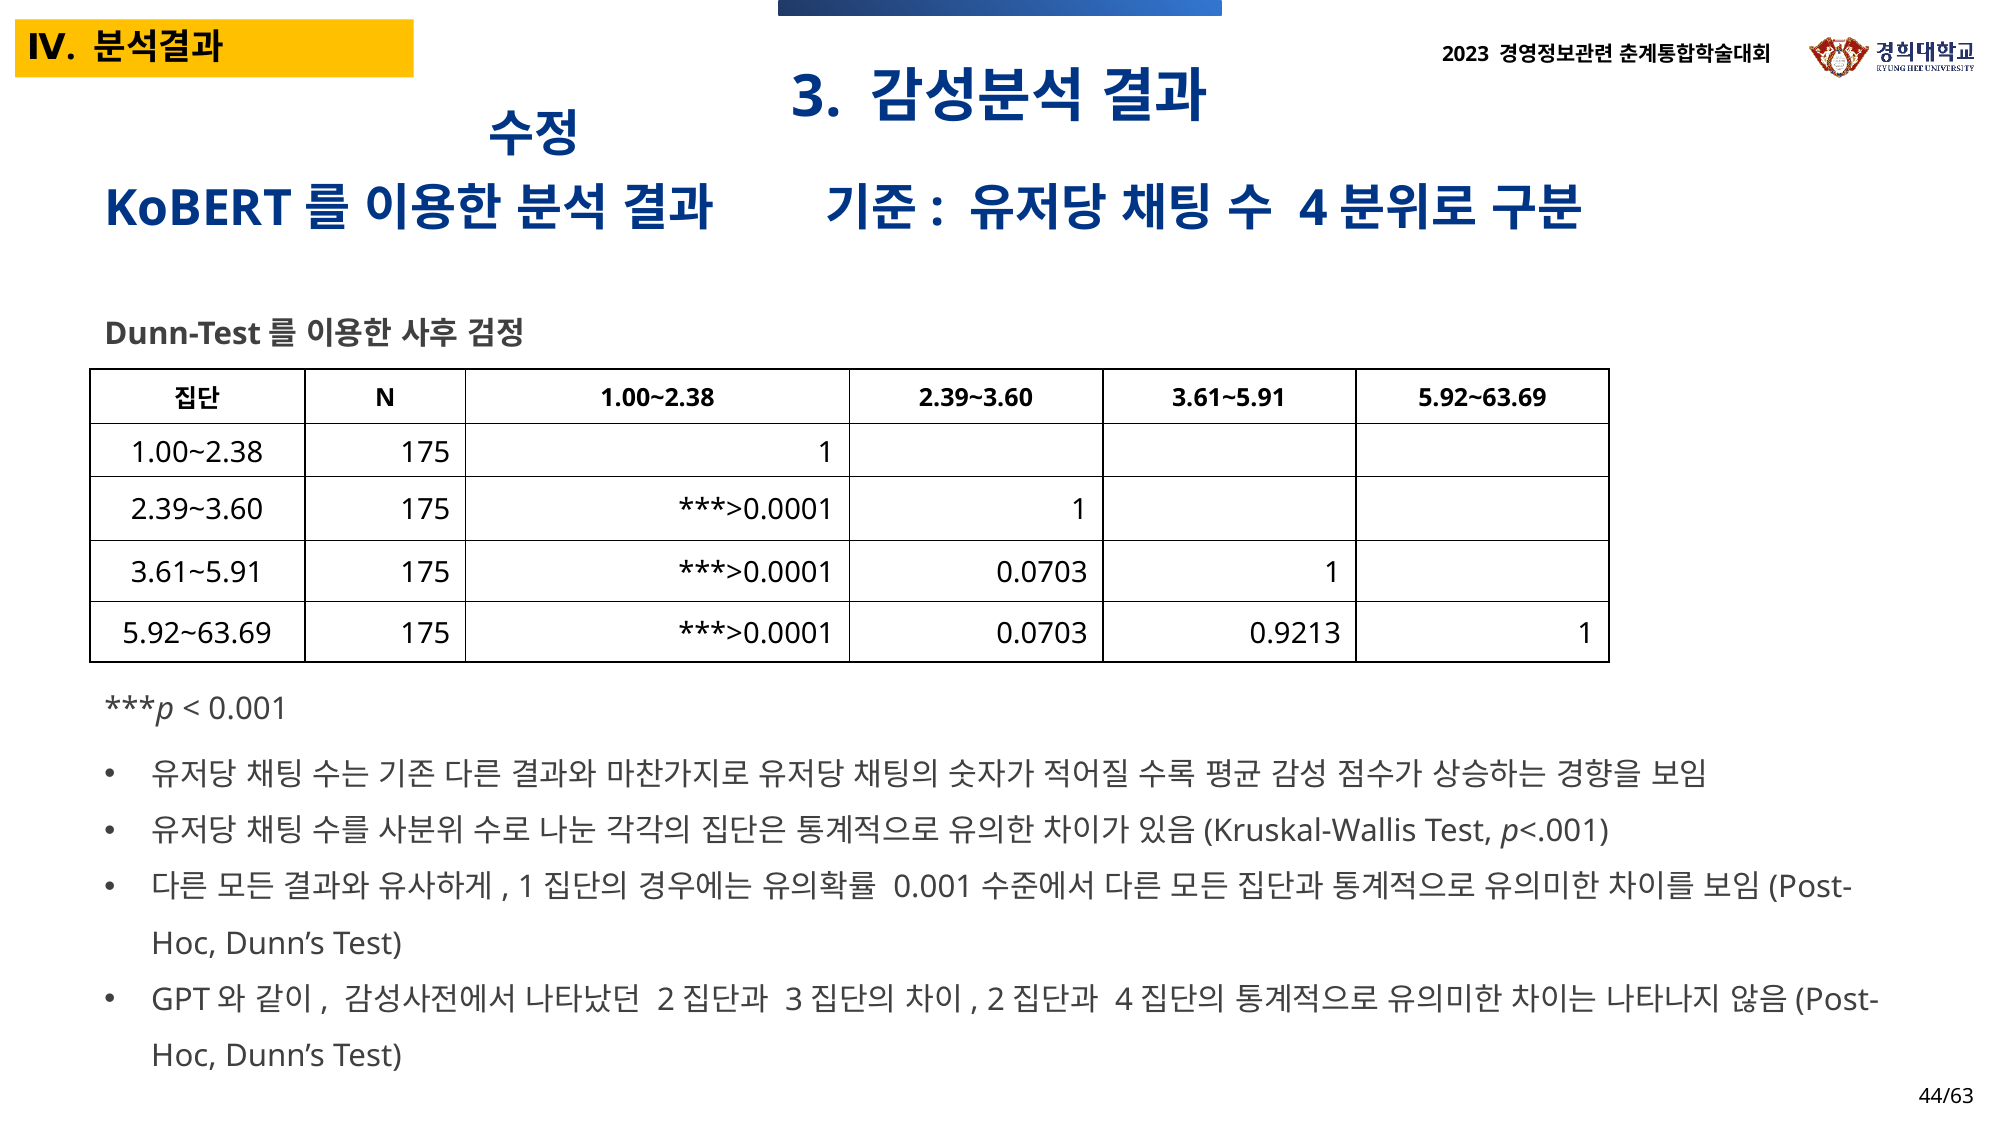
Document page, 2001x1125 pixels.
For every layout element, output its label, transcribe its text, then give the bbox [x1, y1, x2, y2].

text_box ***p < 0.001 [89, 662, 1610, 728]
table_header 3.61~5.91 [1104, 370, 1355, 423]
table_cell 2.39~3.60 [91, 477, 304, 540]
text_box 3. 감성분석 결과 [540, 50, 1459, 136]
text_box 수정 [473, 93, 684, 167]
table_header 1.00~2.38 [466, 370, 849, 423]
table_cell 175 [306, 602, 465, 661]
table_cell 5.92~63.69 [91, 602, 304, 661]
table_cell 175 [306, 424, 465, 476]
table_cell 3.61~5.91 [91, 541, 304, 601]
table_cell ***>0.0001 [466, 602, 849, 661]
table_cell [1357, 424, 1608, 476]
table_cell 1.00~2.38 [91, 424, 304, 476]
table_cell 175 [306, 541, 465, 601]
table_cell 1 [1357, 602, 1608, 661]
slide_number 44/63 [1538, 1058, 1989, 1119]
table_cell [1104, 424, 1355, 476]
table_cell 0.9213 [1104, 602, 1355, 661]
table_cell 0.0703 [850, 602, 1102, 661]
table_cell [850, 424, 1102, 476]
text_box Ⅳ. 분석결과 [12, 16, 306, 74]
table_header 집단 [91, 370, 304, 423]
table_header 5.92~63.69 [1357, 370, 1608, 423]
text_box KoBERT를 이용한 분석 결과 기준: 유저당 채팅 수 4분위로 구분 [89, 167, 1874, 243]
table_cell [1104, 477, 1355, 540]
table_header 2.39~3.60 [850, 370, 1102, 423]
table_cell ***>0.0001 [466, 477, 849, 540]
table_cell 1 [466, 424, 849, 476]
table_header N [306, 370, 465, 423]
table_cell 0.0703 [850, 541, 1102, 601]
table_cell ***>0.0001 [466, 541, 849, 601]
table_cell 175 [306, 477, 465, 540]
table_cell [1357, 477, 1608, 540]
table_cell [1357, 541, 1608, 601]
text_box 유저당 채팅 수는 기존 다른 결과와 마찬가지로 유저당 채팅의 숫자가 적어질 수록 평균 감성 점수가 상승하는 경향을 보임 유저당 채팅 수를 사분위 수로 나눈 각각의 집단은 통계적으로 유의한 차이가 있음(Kruskal-Wallis Test, p<.001) 다른 모든 결과와 유사하게, 1집단의 경우에는 유의확률 0.001수준에서 다른 모든 집단과 통계적으로 유의미한 차이를 보임(Post-Hoc, Dunn’s Test) GPT와 같이, 감성사전에서 나타났던 2집단과 3집단의 차이, 2집단과 4집단의 통계적으로 유의미한 차이는 나타나지 않음(Post-Hoc, Dunn’s Test) [89, 728, 1933, 1081]
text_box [1407, 33, 1974, 78]
text_box [15, 19, 414, 78]
table_cell 1 [850, 477, 1102, 540]
table_cell 1 [1104, 541, 1355, 601]
text_box Dunn-Test를 이용한 사후 검정 [89, 287, 1610, 358]
text_box [777, 0, 1223, 17]
